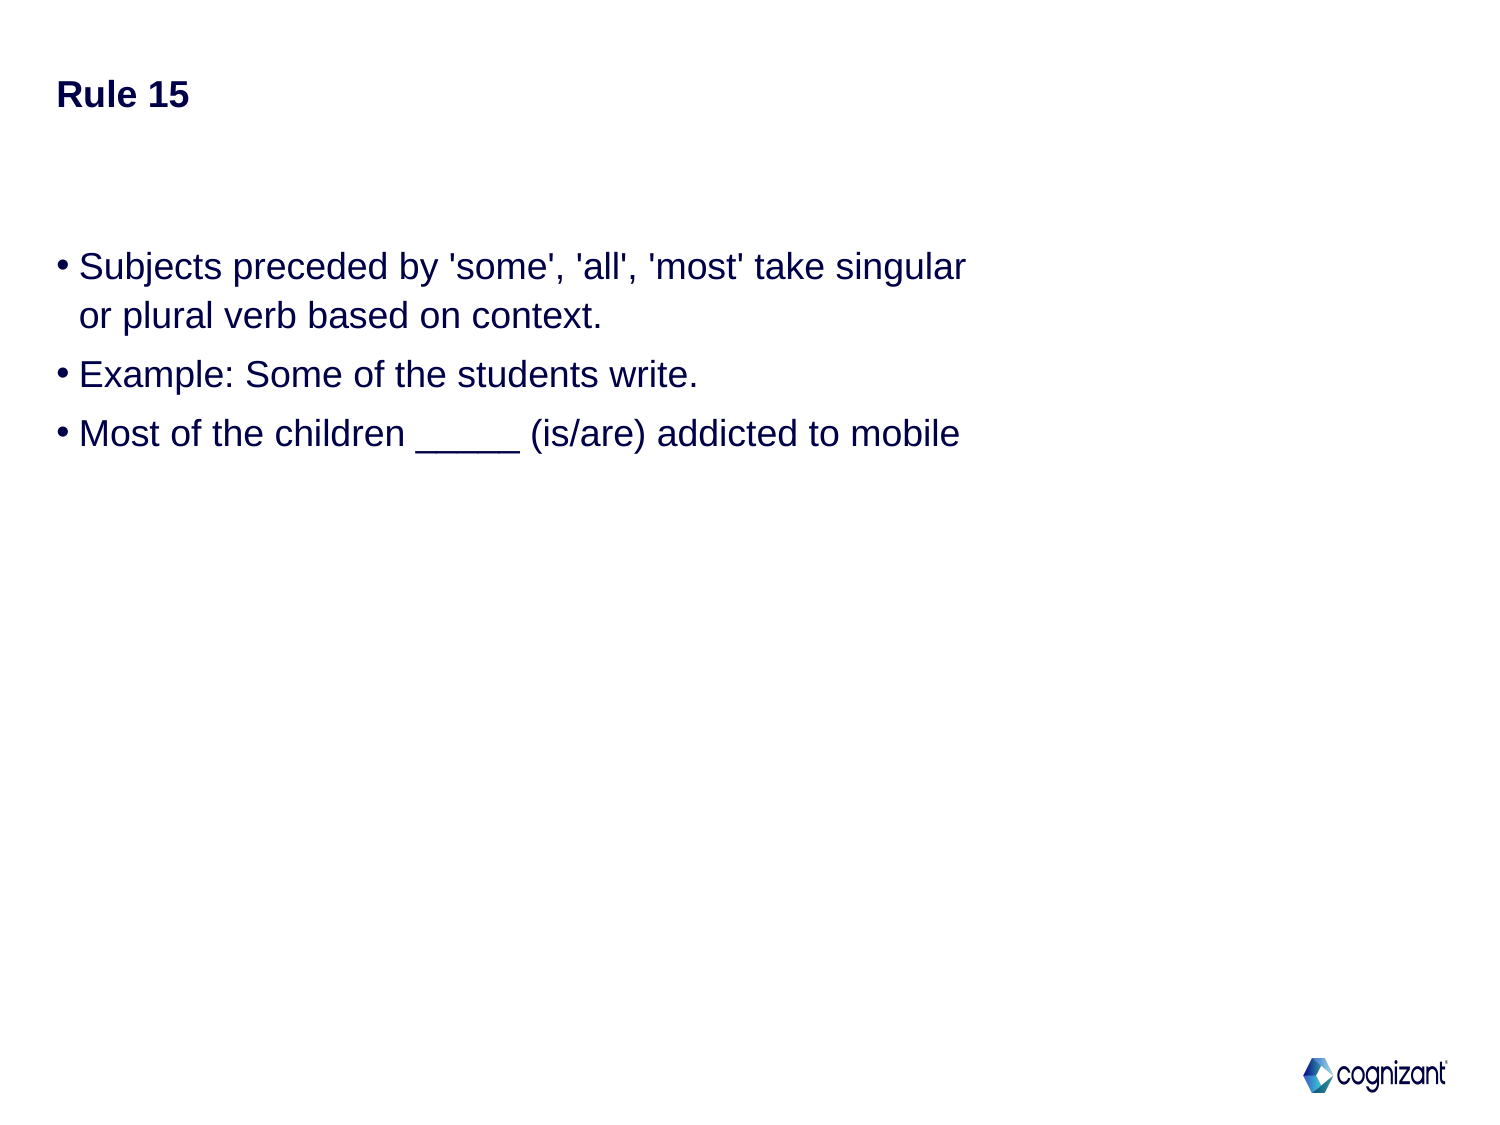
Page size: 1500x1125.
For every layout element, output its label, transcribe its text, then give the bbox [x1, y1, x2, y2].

list Subjects preceded by 'some', 'all', 'most' take singular or plural verb based on context. Example: Some of the students write. Most of the children _____ (is/are) addicted to mobile [56, 237, 982, 1003]
picture [1303, 1058, 1448, 1093]
title Rule 15 [56, 75, 1444, 116]
